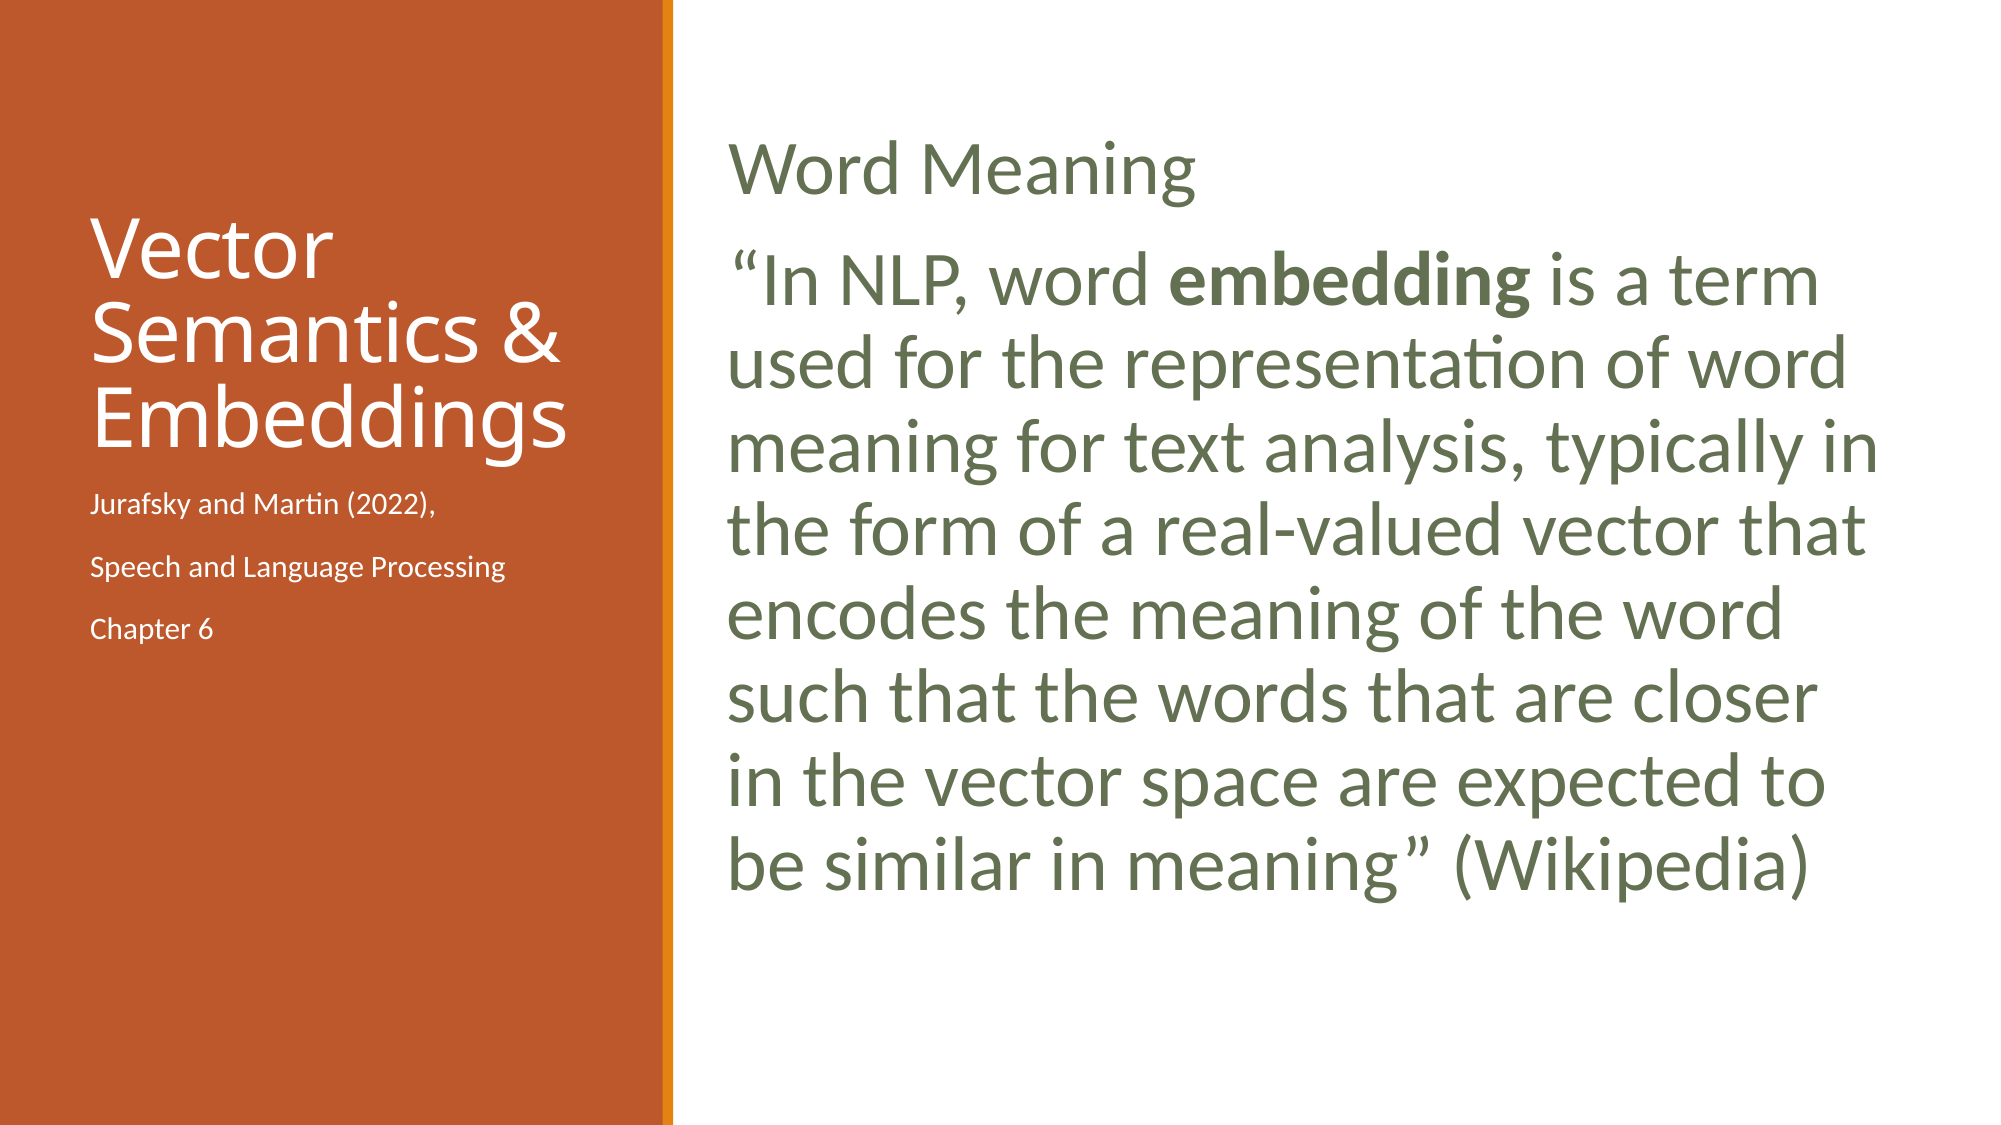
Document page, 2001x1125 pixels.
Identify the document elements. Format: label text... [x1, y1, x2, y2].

list Word Meaning “In NLP, word embedding is a term used for the representation of word meaning for text analysis, typically in the form of a real-valued vector that encodes the meaning of the word such that the words that are closer in the vector space are expected to be similar in meaning” (Wikipedia) [712, 120, 1888, 983]
list Jurafsky and Martin (2022), Speech and Language Processing Chapter 6 [75, 479, 600, 1035]
title Vector Semantics & Embeddings [75, 97, 600, 473]
